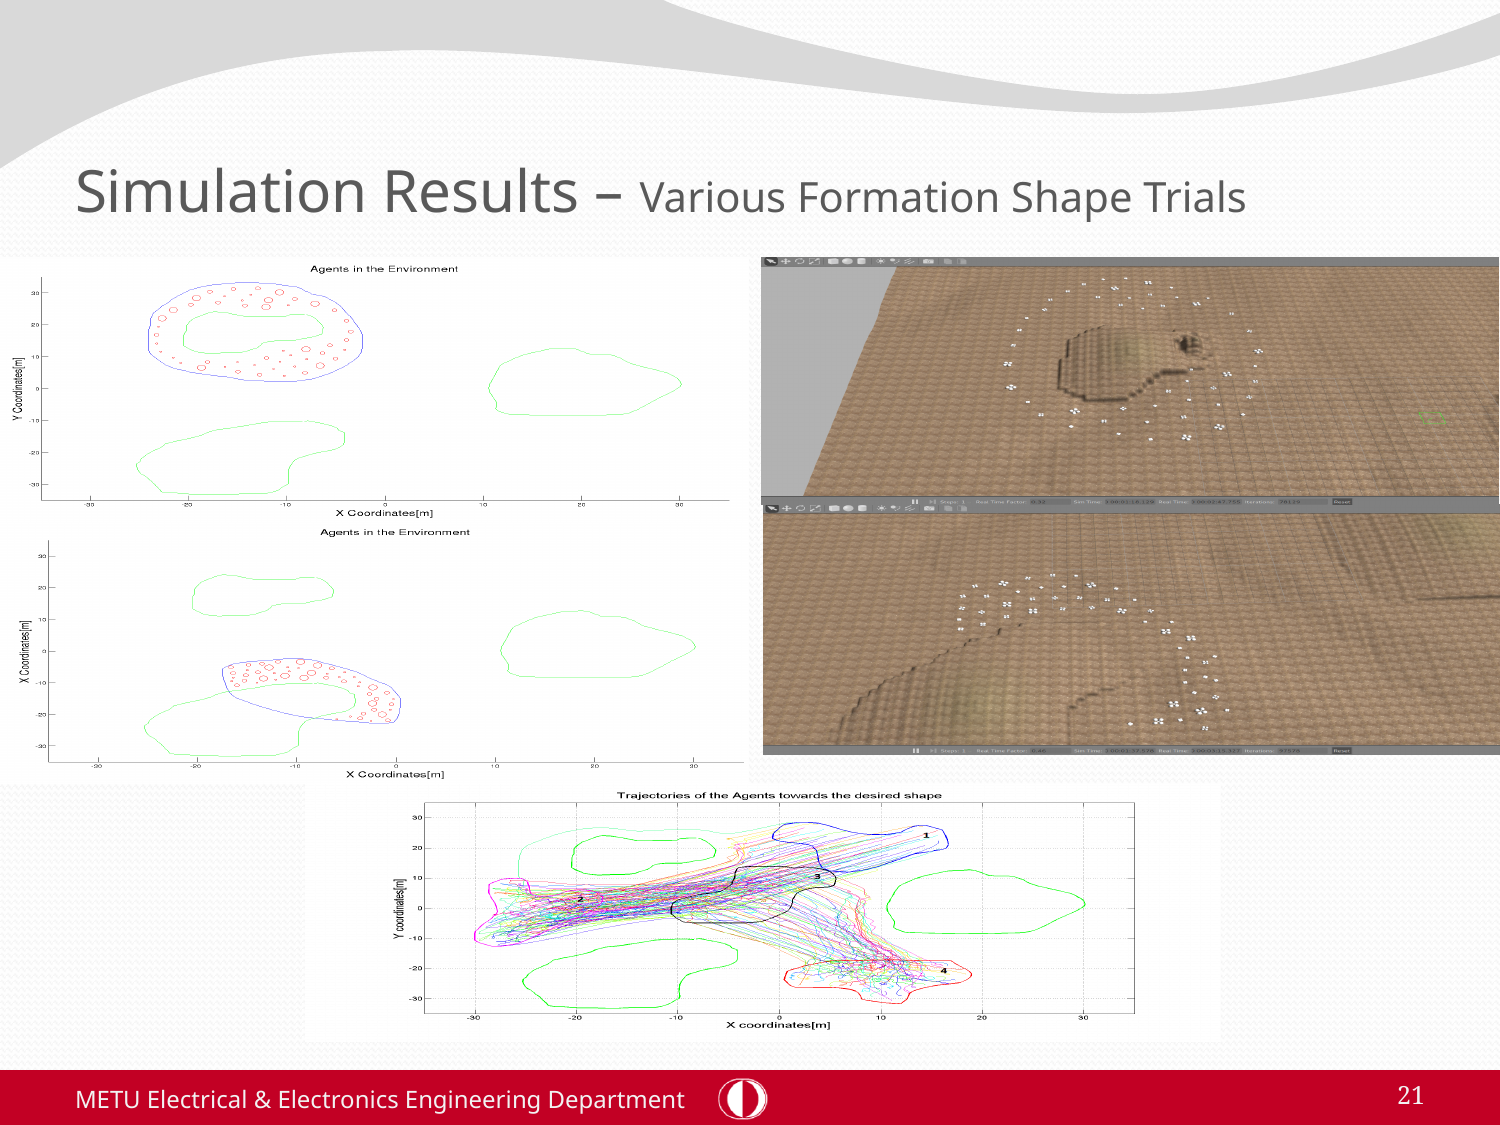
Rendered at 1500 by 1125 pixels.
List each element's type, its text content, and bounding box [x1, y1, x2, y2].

picture [305, 782, 1221, 1042]
picture [713, 1078, 781, 1122]
picture [762, 512, 1500, 755]
title Simulation Results – Various Formation Shape Trials [75, 55, 1425, 224]
picture [0, 256, 749, 522]
slide_number METU Electrical & Electronics Engineering Department [75, 1070, 732, 1114]
picture [0, 528, 749, 784]
picture [761, 256, 1499, 505]
slide_number 21 [1330, 1070, 1425, 1114]
